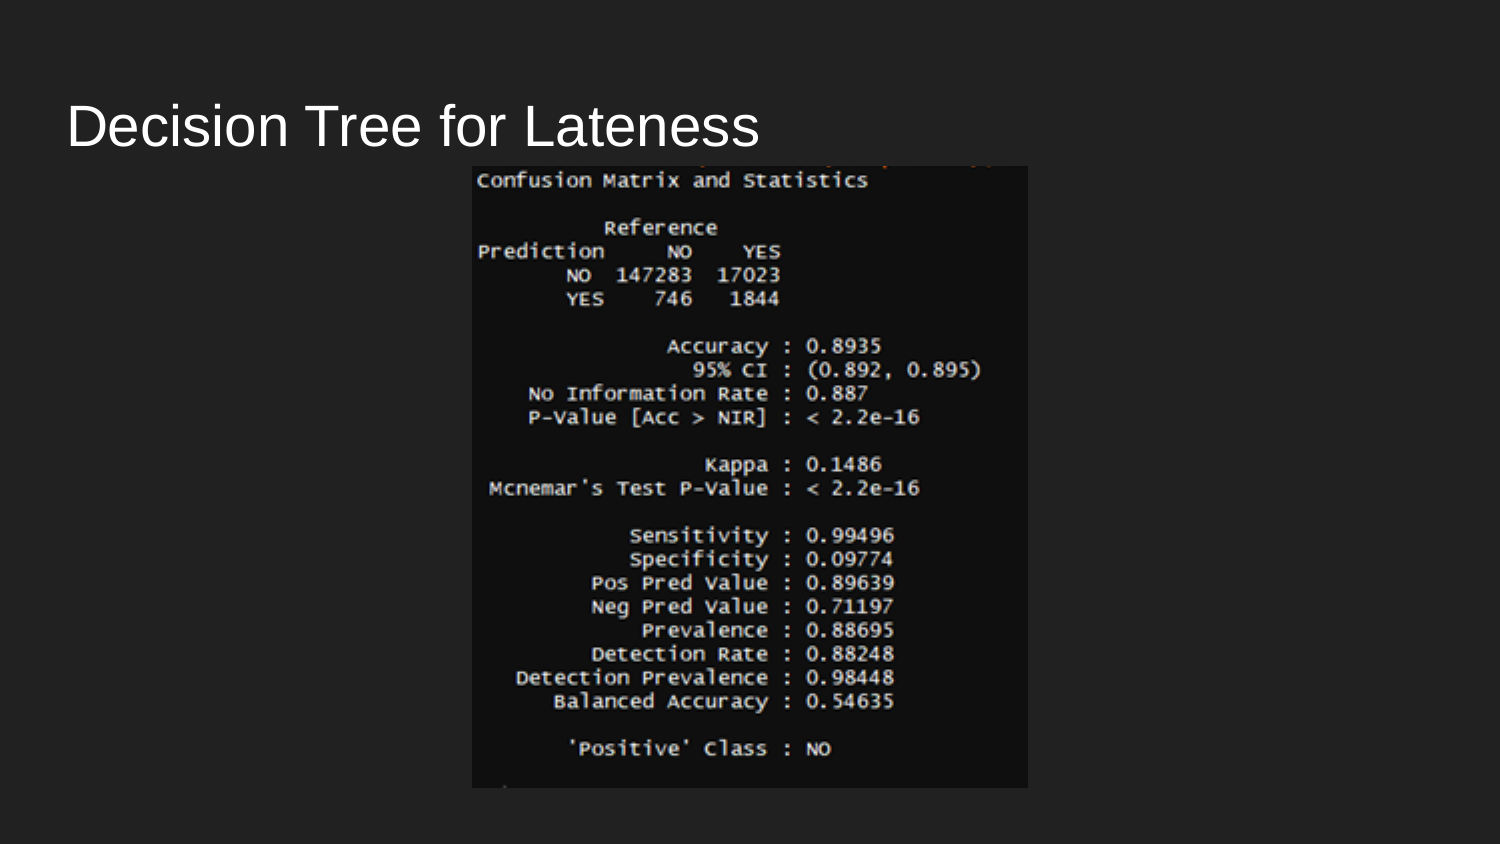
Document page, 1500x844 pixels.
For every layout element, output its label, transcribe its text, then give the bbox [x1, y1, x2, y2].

picture [472, 166, 1028, 788]
title Decision Tree for Lateness [51, 72, 1449, 167]
